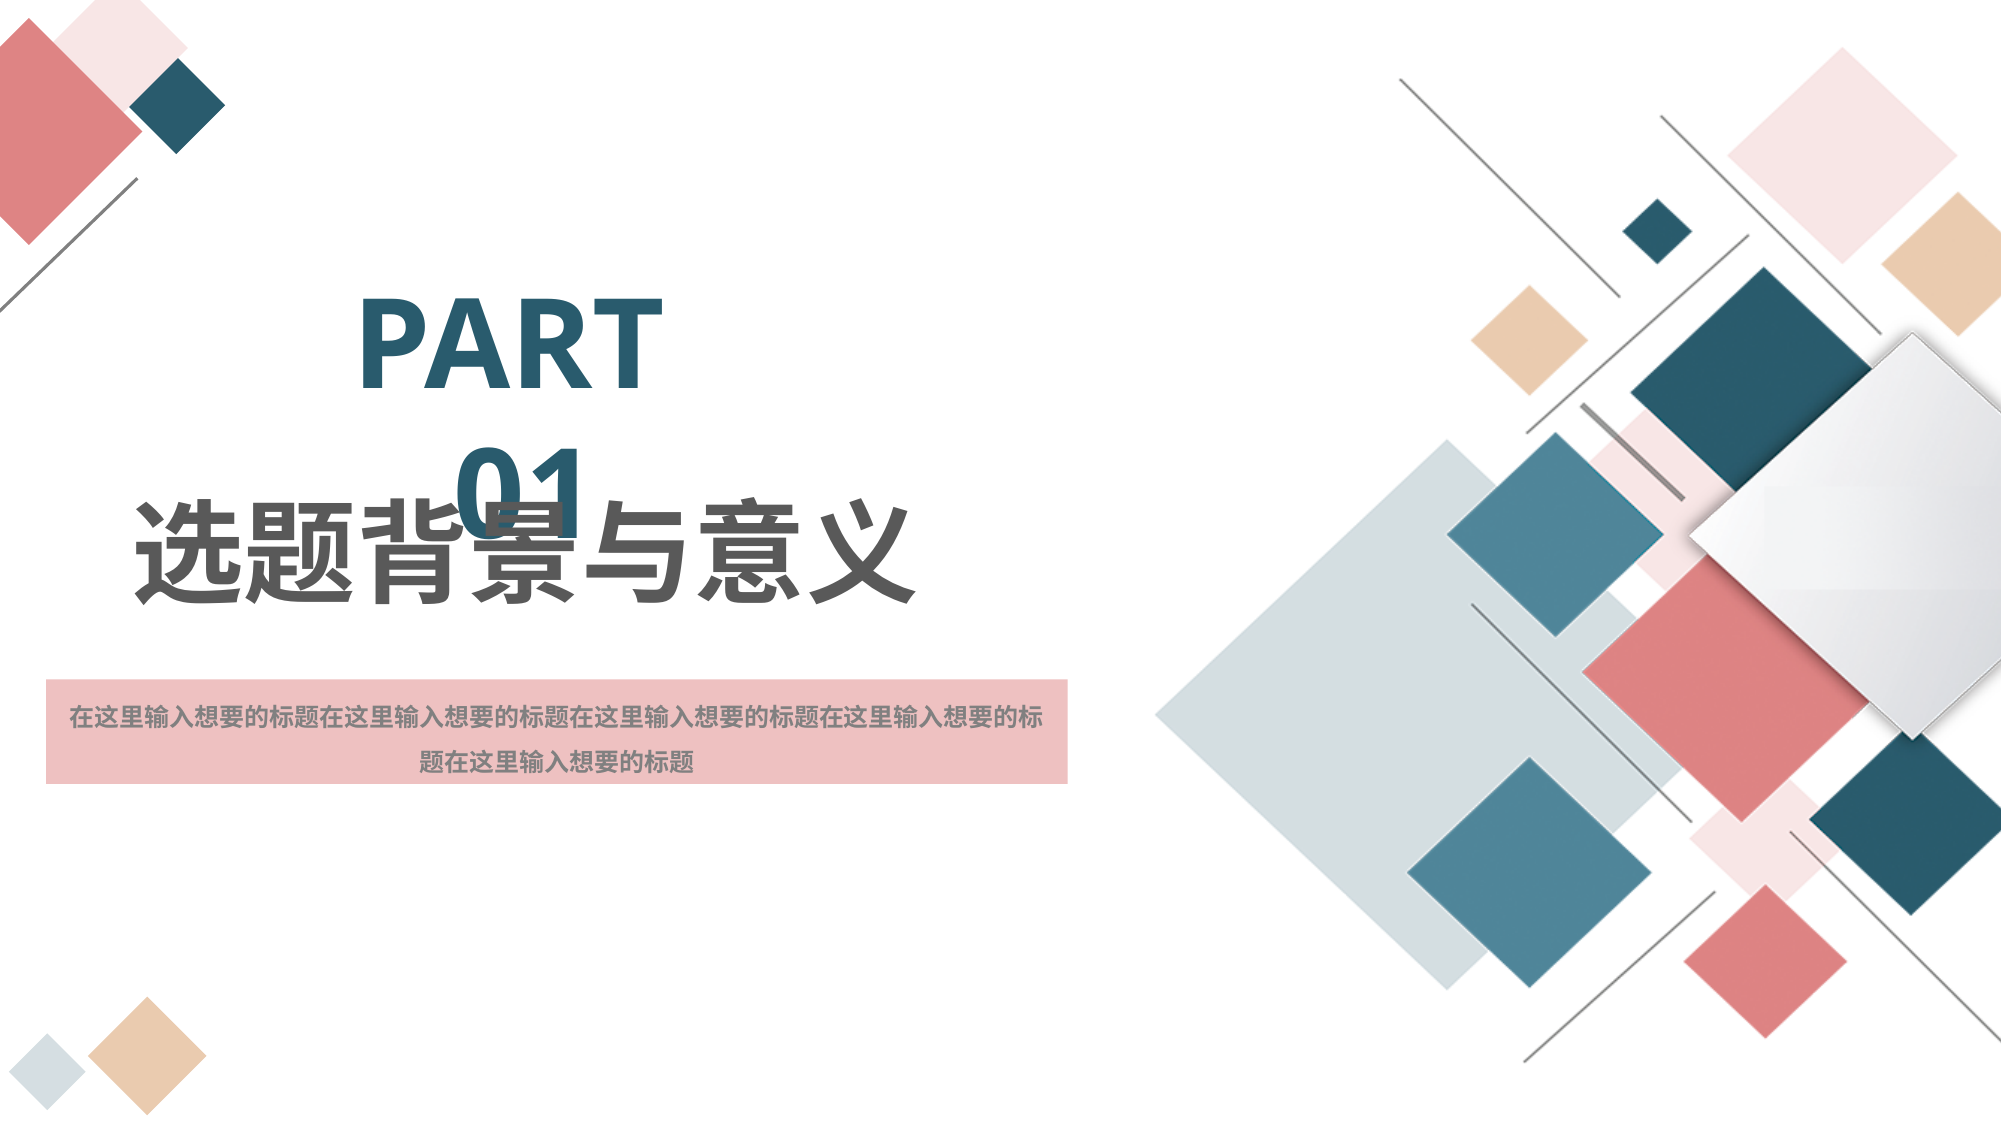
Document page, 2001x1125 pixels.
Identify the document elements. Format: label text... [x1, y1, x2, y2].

text_box PART 01 [251, 255, 799, 475]
text_box [0, 16, 144, 178]
picture [1116, 0, 2001, 1125]
text_box [53, 0, 190, 112]
text_box [7, 1031, 88, 1112]
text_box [0, 178, 138, 338]
text_box 在这里输入想要的标题在这里输入想要的标题在这里输入想要的标题在这里输入想要的标题在这里输入想要的标题 [46, 679, 1068, 784]
text_box 选题背景与意义 [91, 475, 959, 625]
text_box [129, 58, 227, 156]
text_box [86, 995, 208, 1117]
